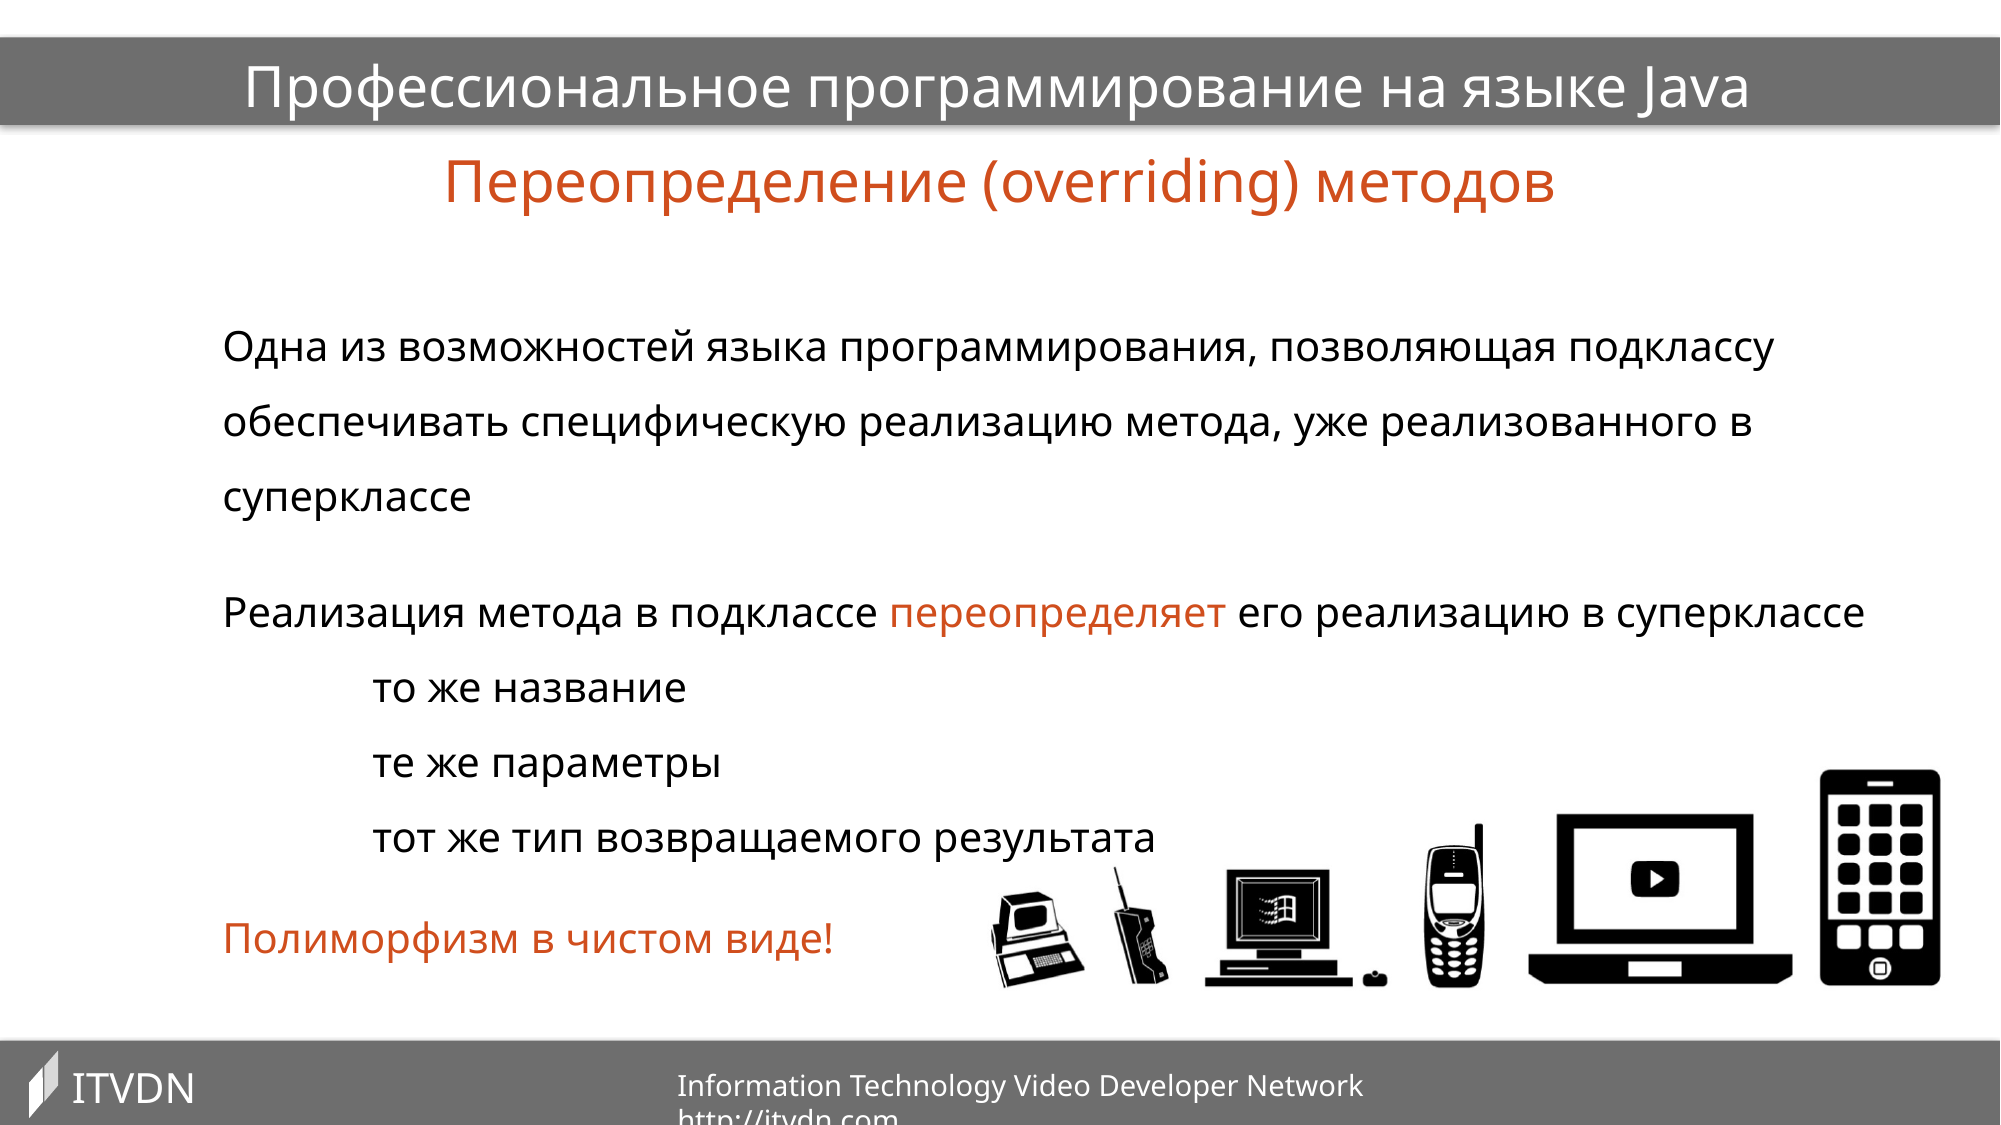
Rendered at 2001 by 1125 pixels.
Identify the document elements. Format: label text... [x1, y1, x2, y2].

text_box [0, 34, 2000, 128]
text_box Профессиональное программирование на языке Java [207, 37, 1788, 132]
text_box [0, 1037, 2000, 1125]
text_box Одна из возможностей языка программирования, позволяющая подклассу обеспечивать специфическую реализацию метода, уже реализованного в суперклассе Реализация метода в подклассе переопределяет его реализацию в суперклассе то же название те же параметры тот же тип возвращаемого результата Полиморфизм в чистом виде! [207, 287, 1925, 970]
picture [979, 689, 1963, 1023]
text_box ITVDN [62, 1054, 212, 1120]
text_box Information Technology Video Developer Network http://itvdn.com [662, 1059, 1963, 1125]
text_box Переопределение (overriding) методов [324, 138, 1675, 225]
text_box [28, 1050, 59, 1119]
